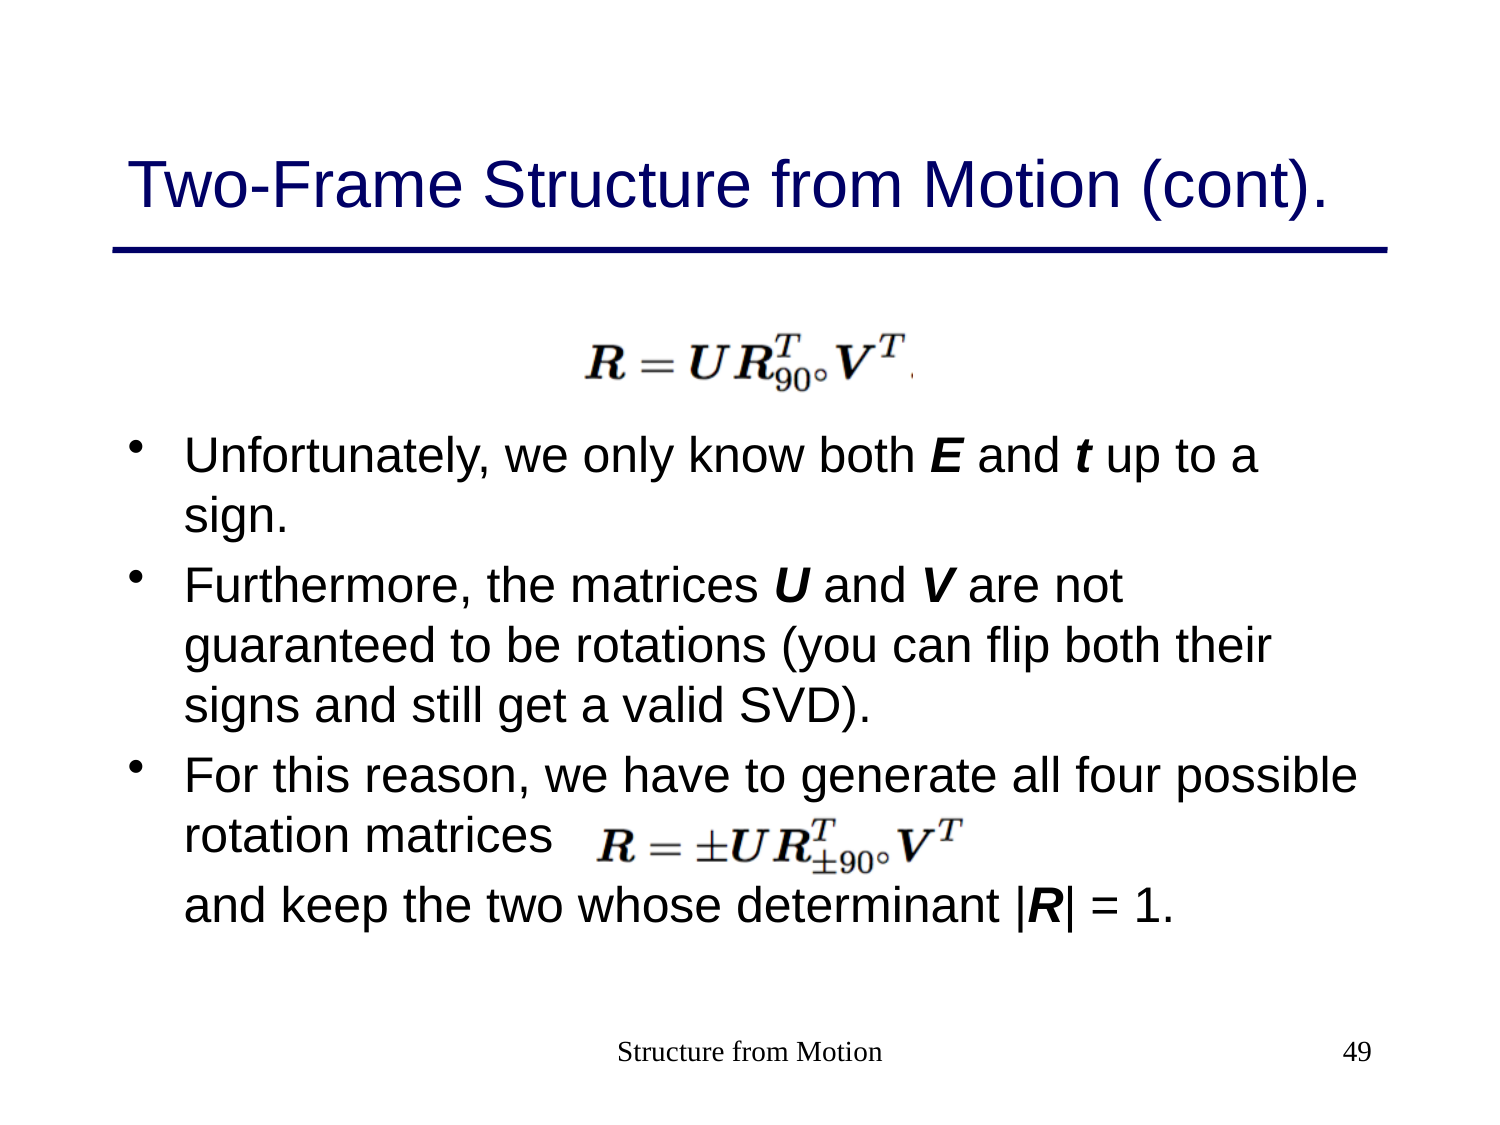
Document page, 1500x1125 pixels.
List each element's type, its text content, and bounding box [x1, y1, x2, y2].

title Two-Frame Structure from Motion (cont). [112, 99, 1388, 263]
picture [562, 312, 913, 406]
slide_number 49 [1074, 1024, 1388, 1101]
list Unfortunately, we only know both E and t up to a sign. Furthermore, the matrices U and V are not guaranteed to be rotations (you can flip both their signs and still get a valid SVD). For this reason, we have to generate all four possible rotation matrices and keep the two whose determinant |R| = 1. [112, 274, 1388, 988]
picture [574, 799, 988, 881]
footer Structure from Motion [449, 1024, 1051, 1101]
